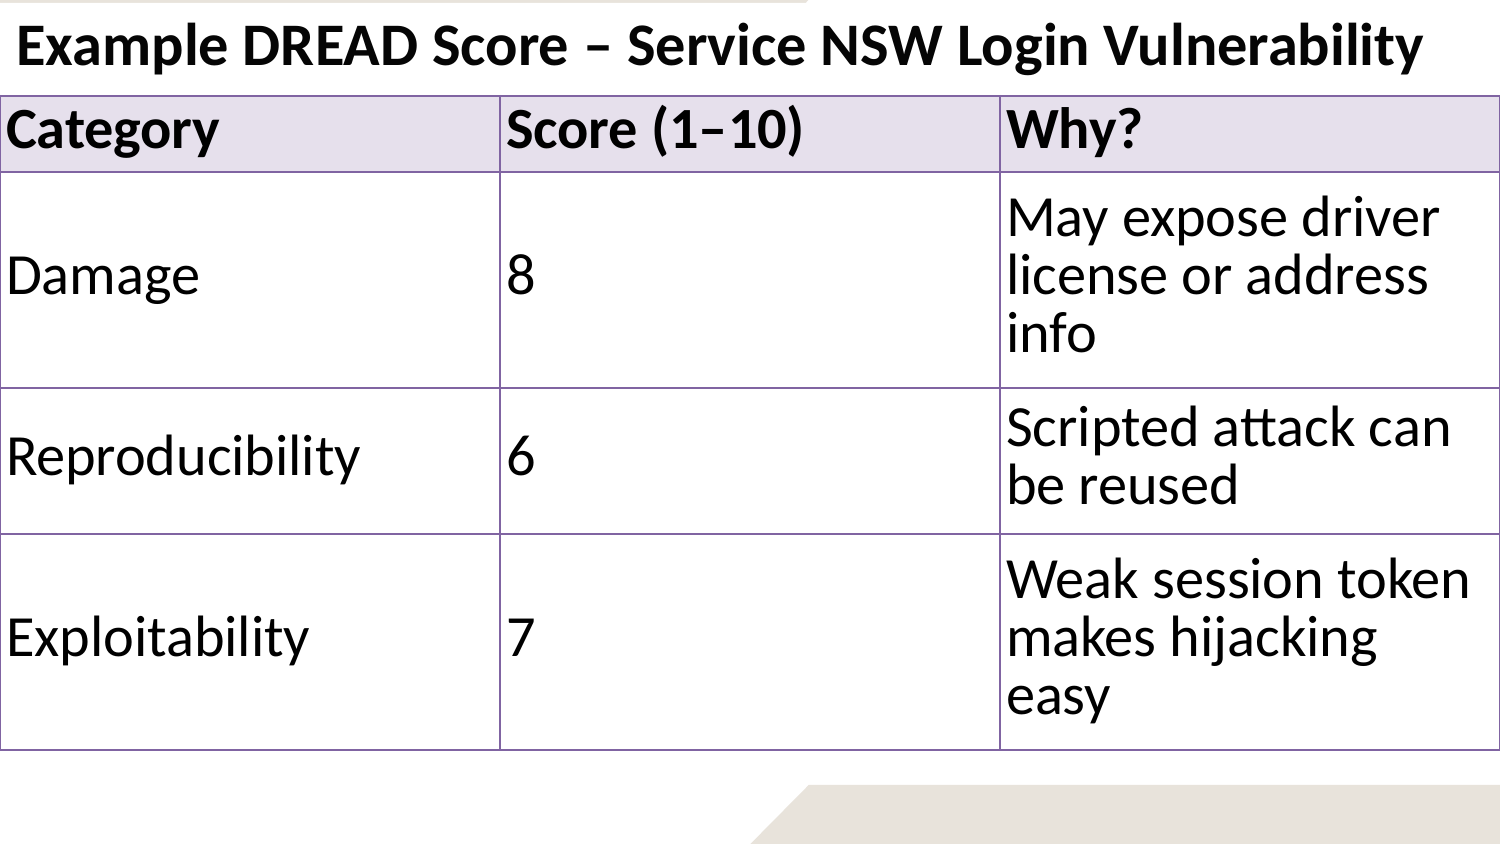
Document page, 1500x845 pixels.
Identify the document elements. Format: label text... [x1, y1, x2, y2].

table_cell 8 [501, 173, 999, 387]
table_cell May expose driver license or address info [1001, 307, 1499, 387]
table_cell 7 [501, 535, 999, 749]
table_cell Damage [1, 173, 499, 387]
text_box [626, 231, 1500, 307]
title Example DREAD Score – Service NSW Login Vulnerability [0, 2, 1500, 95]
table_cell Exploitability [1, 535, 499, 749]
table_cell Reproducibility [1, 389, 499, 533]
table_cell Scripted attack can be reused [1001, 389, 1499, 533]
table_header Score (1–10) [501, 97, 999, 171]
table_cell May expose driver license or address info [1001, 173, 1499, 231]
table_cell 6 [501, 389, 999, 533]
table_header Category [1, 97, 499, 171]
table_cell Weak session token makes hijacking easy [1001, 535, 1499, 749]
table_header Why? [1001, 97, 1499, 171]
